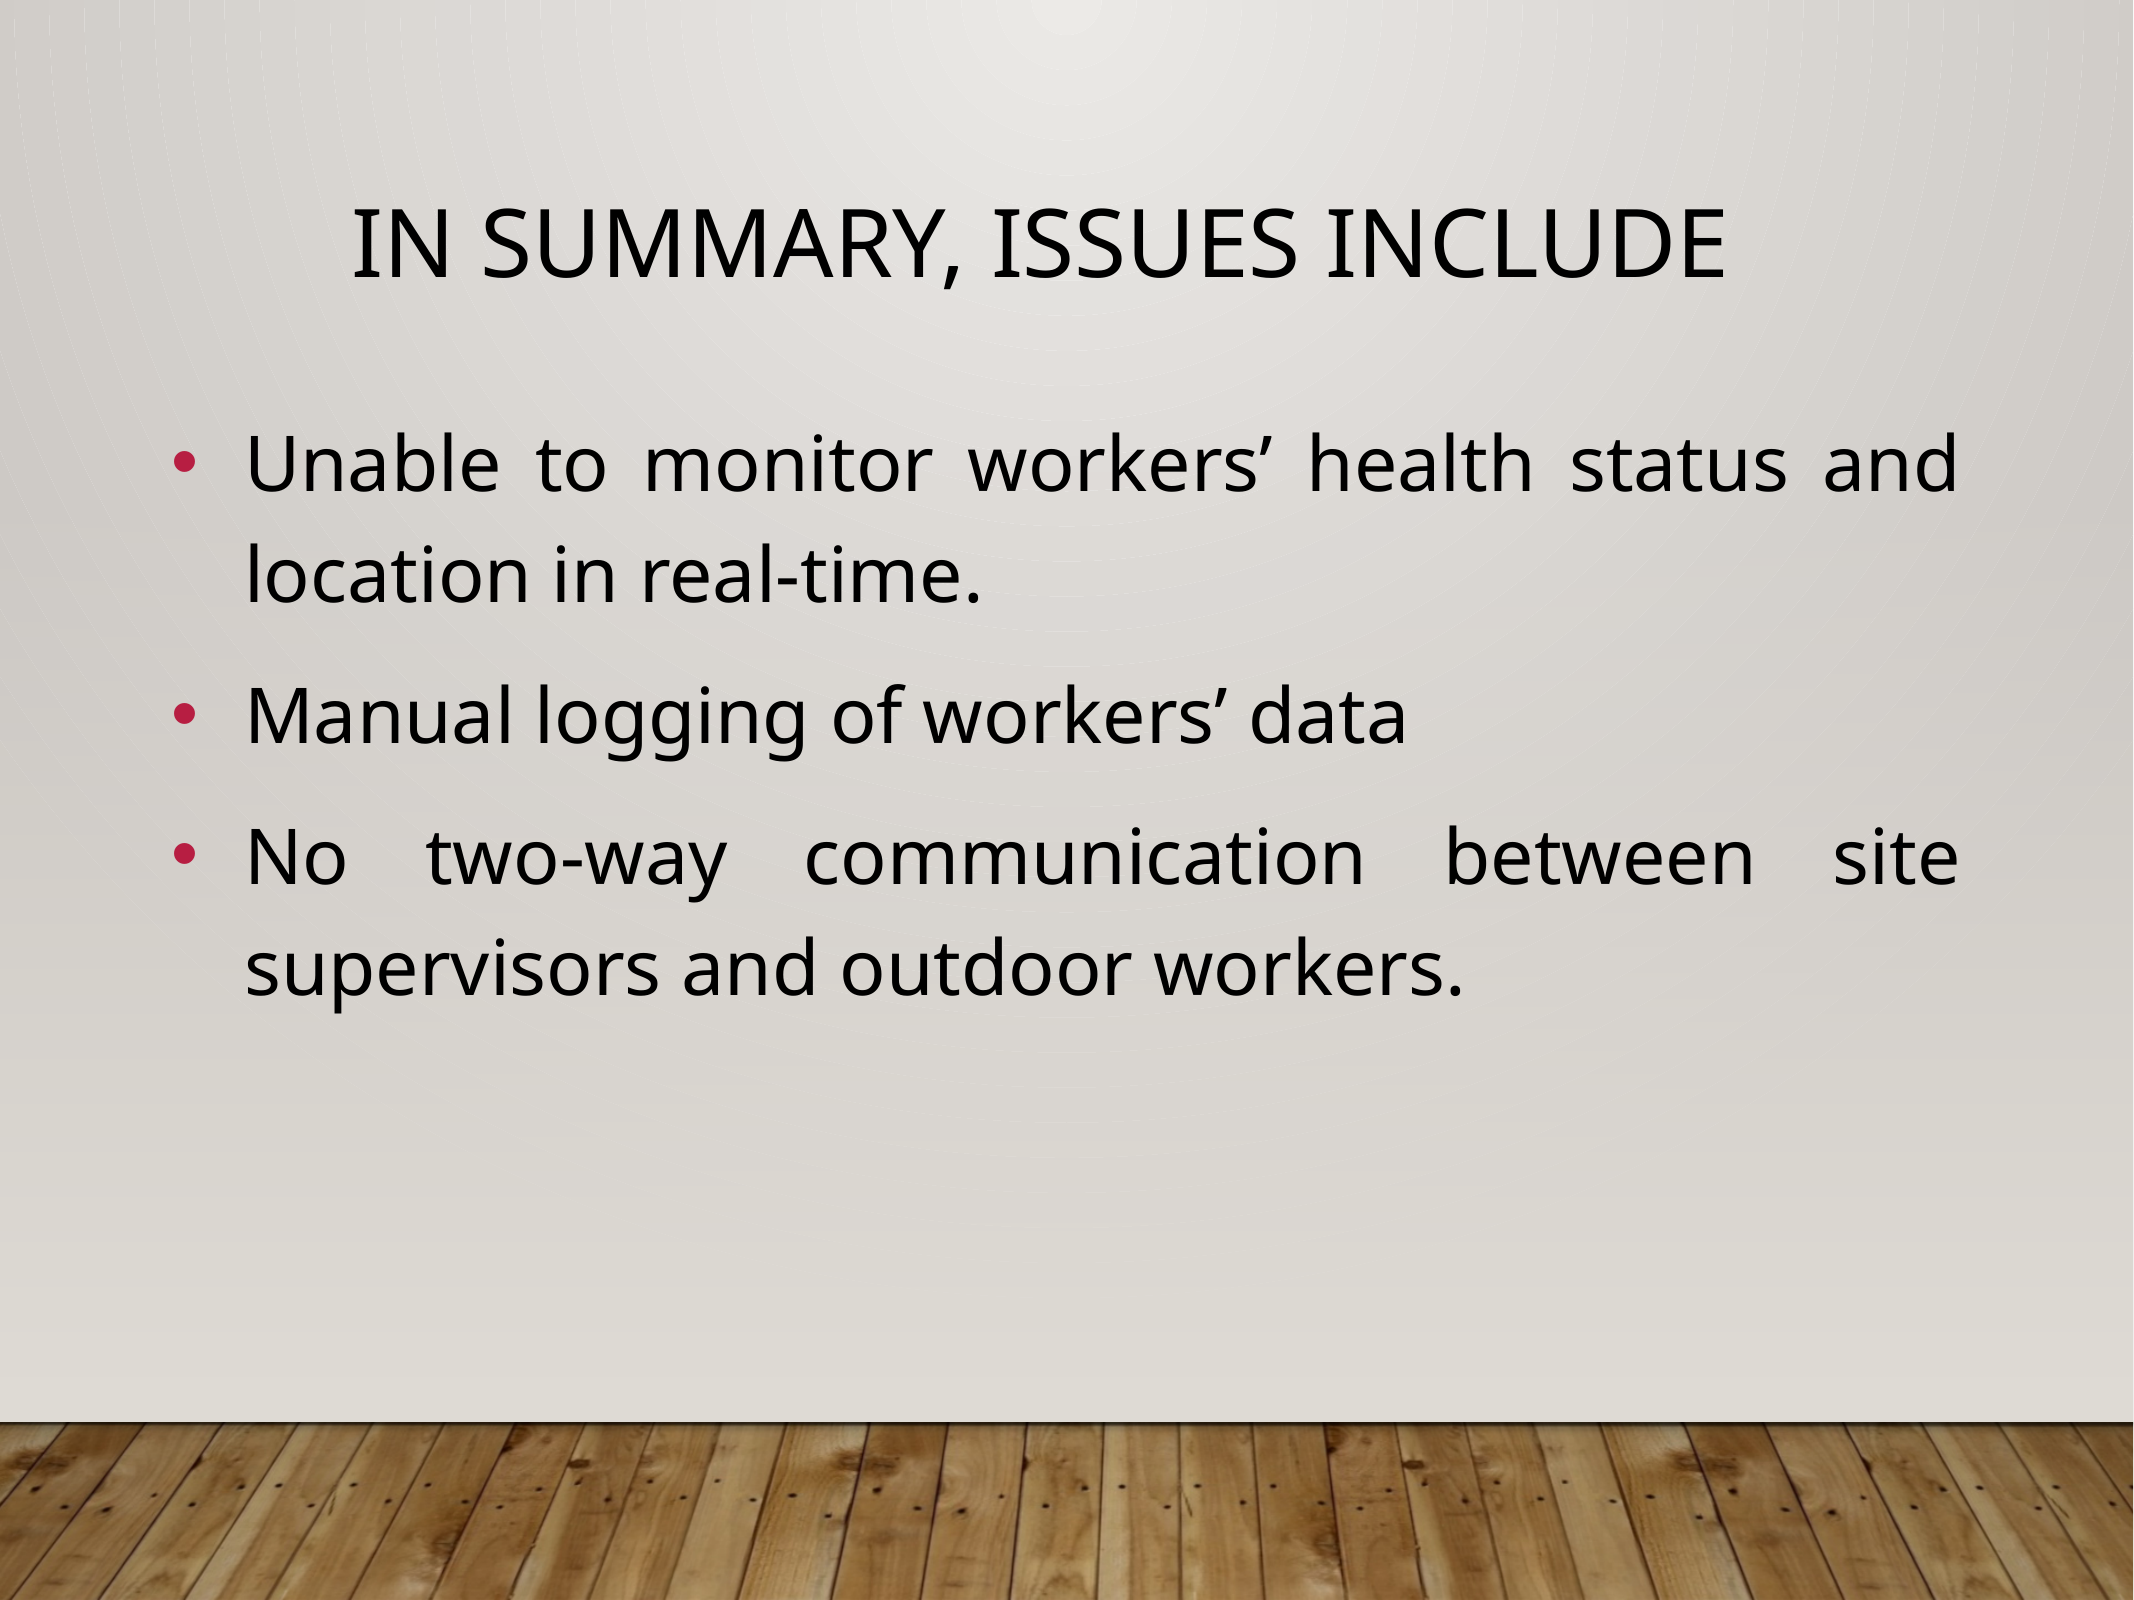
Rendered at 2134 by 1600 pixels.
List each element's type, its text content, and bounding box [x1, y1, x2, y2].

list Unable to monitor workers’ health status and location in real-time. Manual logging of workers’ data No two-way communication between site supervisors and outdoor workers. [156, 388, 1978, 1421]
picture [0, 1422, 2134, 1600]
title In Summary, Issues include [336, 187, 1870, 388]
